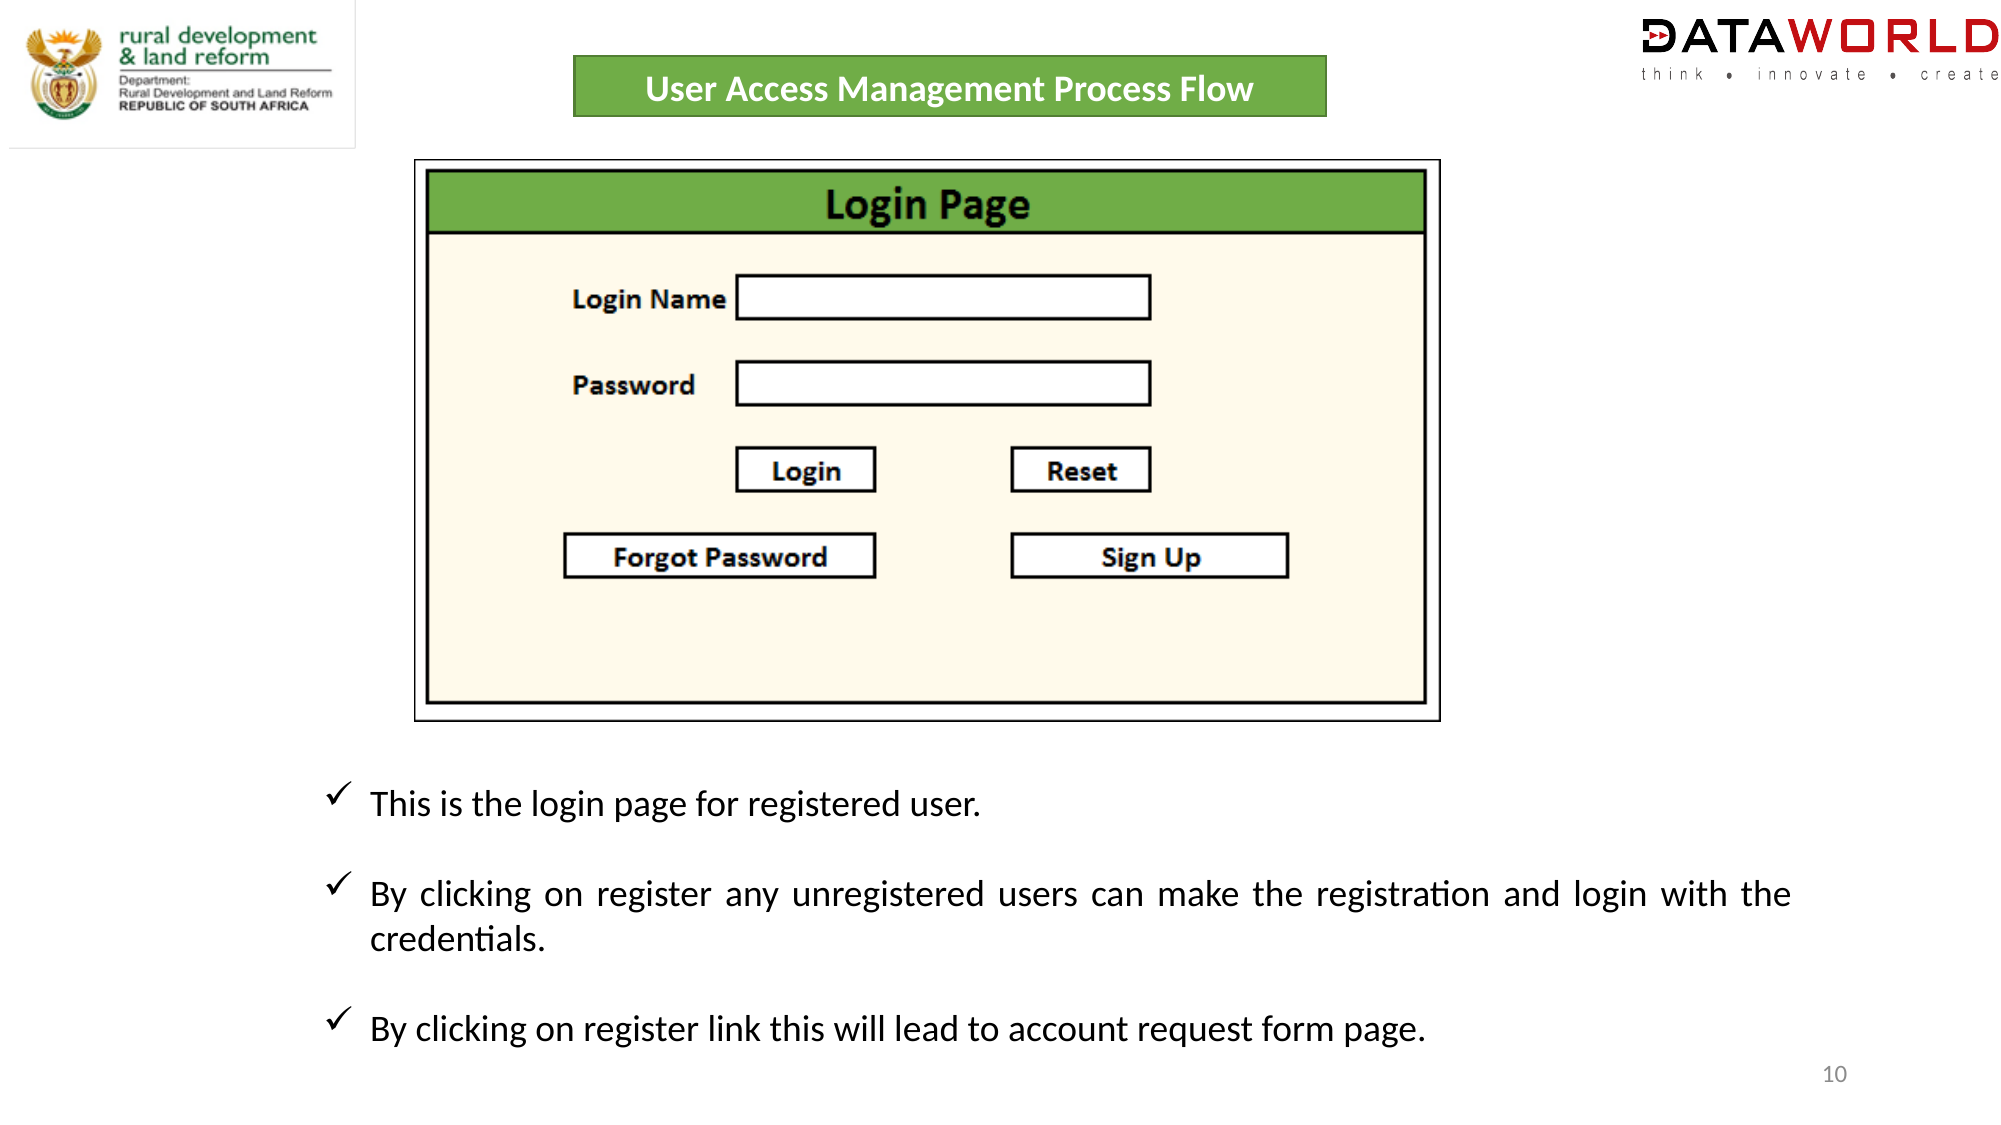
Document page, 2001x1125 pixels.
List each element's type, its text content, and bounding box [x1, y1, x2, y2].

picture [9, 0, 357, 150]
slide_number 10 [1412, 1042, 1863, 1103]
picture [414, 159, 1441, 722]
picture [1640, 19, 2000, 84]
text_box User Access Management Process Flow [573, 55, 1327, 117]
text_box This is the login page for registered user. By clicking on register any unregistered users can make the registration and login with the credentials. By clicking on register link this will lead to account request form page. [308, 771, 1809, 1102]
